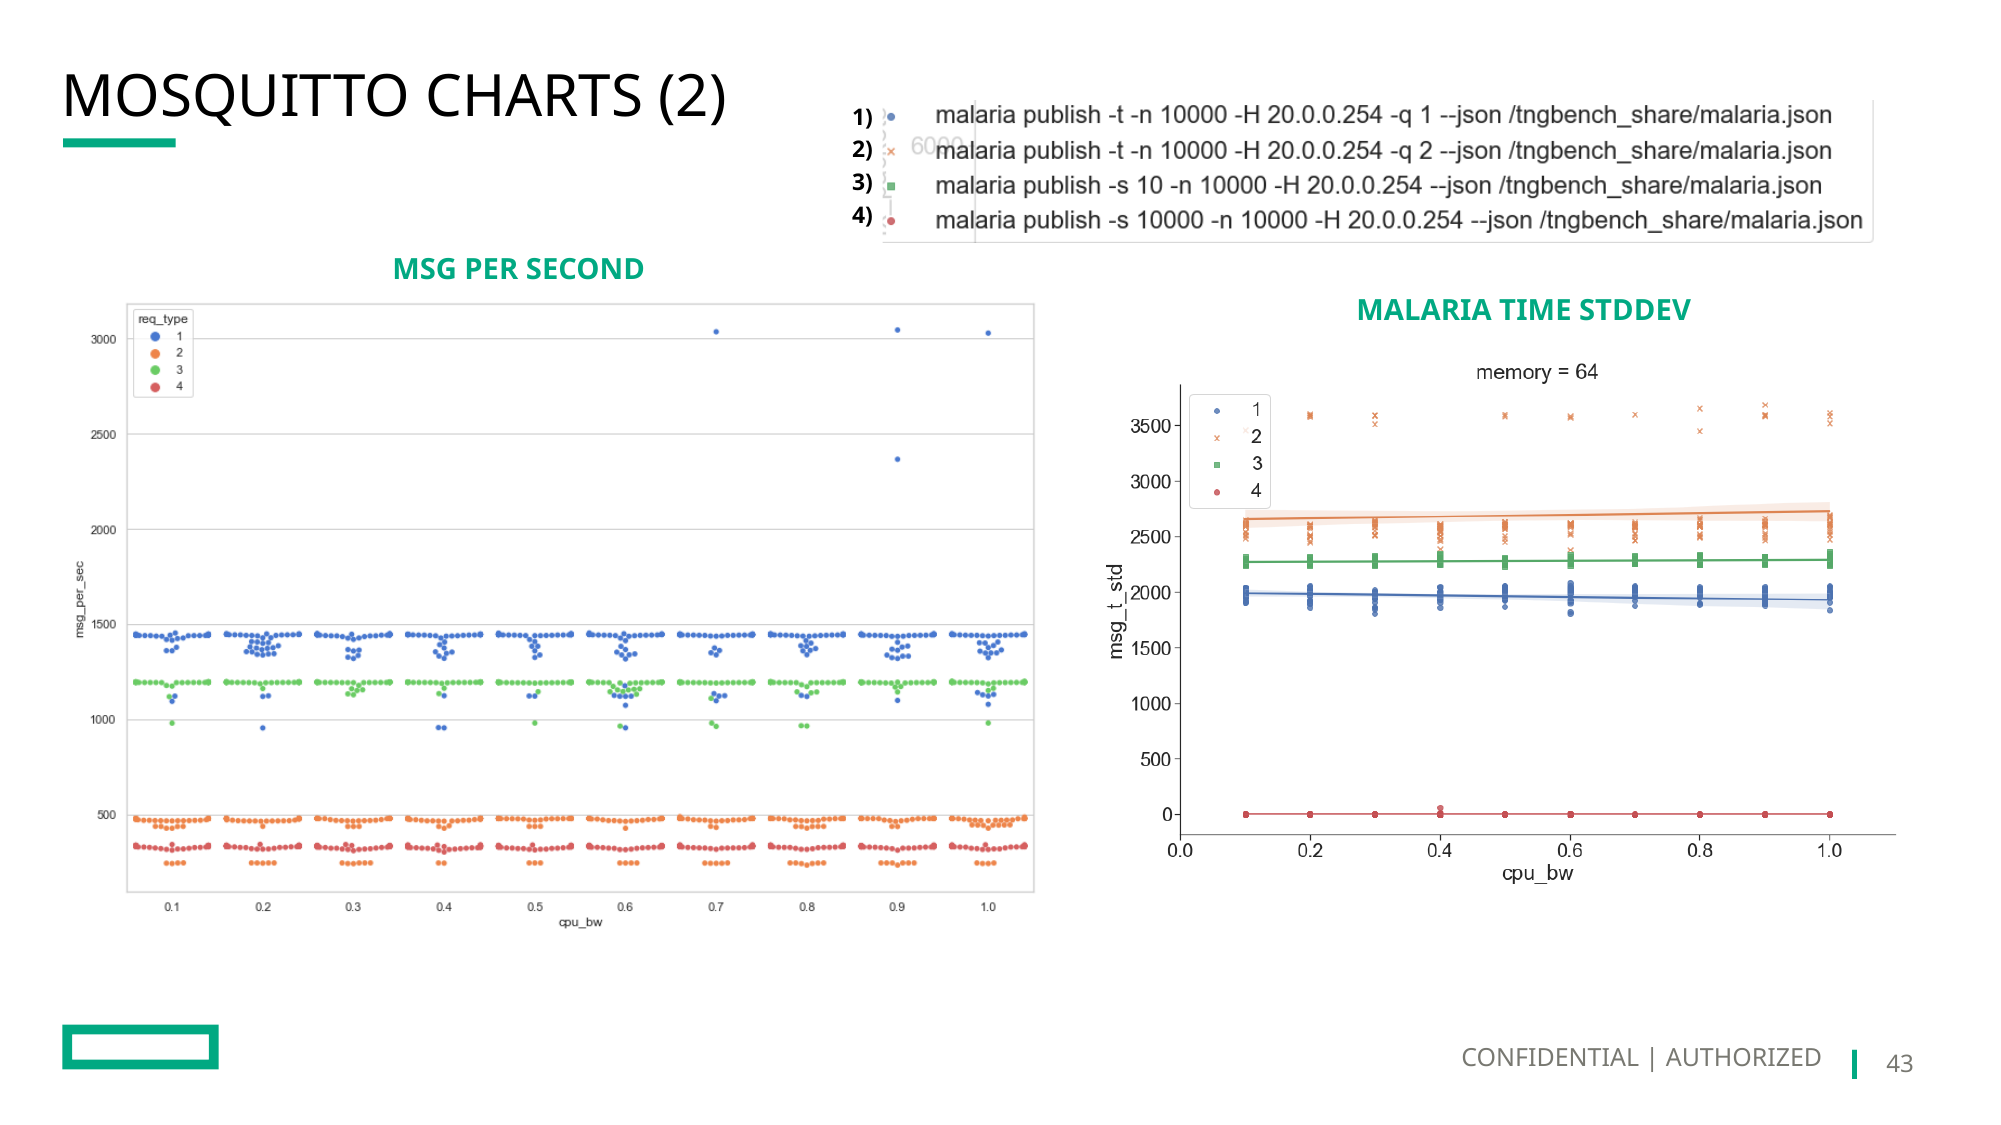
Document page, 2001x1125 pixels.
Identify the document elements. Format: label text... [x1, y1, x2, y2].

text_box 1) 2) 3) 4) [805, 64, 920, 270]
picture [1852, 1043, 1857, 1079]
slide_number 43 [1837, 1033, 1950, 1094]
picture [67, 296, 1041, 936]
text_box MSG PER SECOND [222, 226, 816, 296]
text_box MALARIA TIME STDDEV [1230, 268, 1825, 355]
picture [1098, 357, 1911, 890]
footer CONFIDENTIAL | AUTHORIZED [610, 1005, 1838, 1073]
title Mosquitto charts (2) [42, 60, 1938, 135]
picture [882, 100, 1881, 243]
